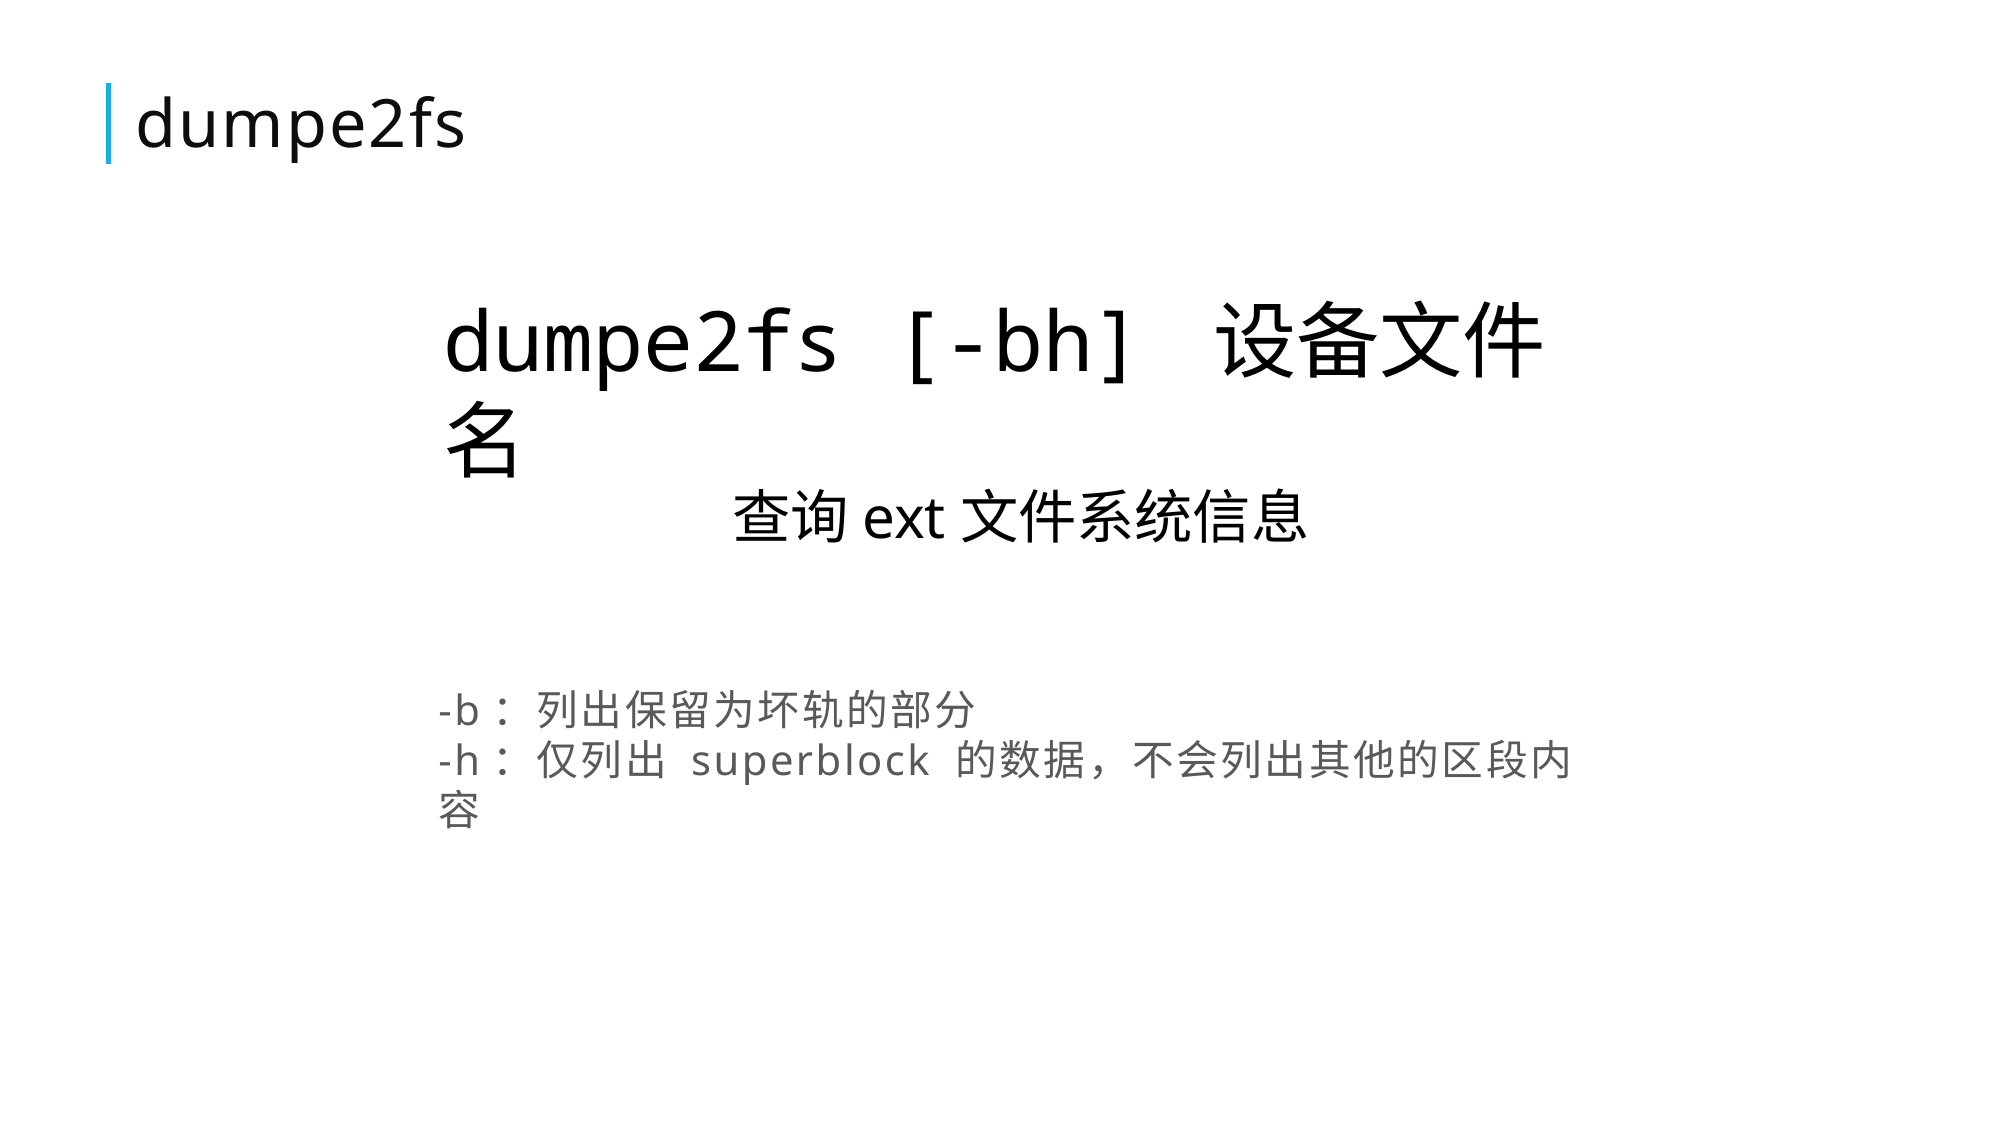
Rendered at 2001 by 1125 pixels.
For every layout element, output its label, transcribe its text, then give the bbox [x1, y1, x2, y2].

text_box -b：列出保留为坏轨的部分 -h：仅列出 superblock 的数据，不会列出其他的区段内容 [423, 676, 1625, 842]
title dumpe2fs [120, 77, 1010, 180]
text_box dumpe2fs [-bh] 设备文件名 [428, 280, 1572, 496]
text_box 查询ext文件系统信息 [717, 472, 1332, 558]
